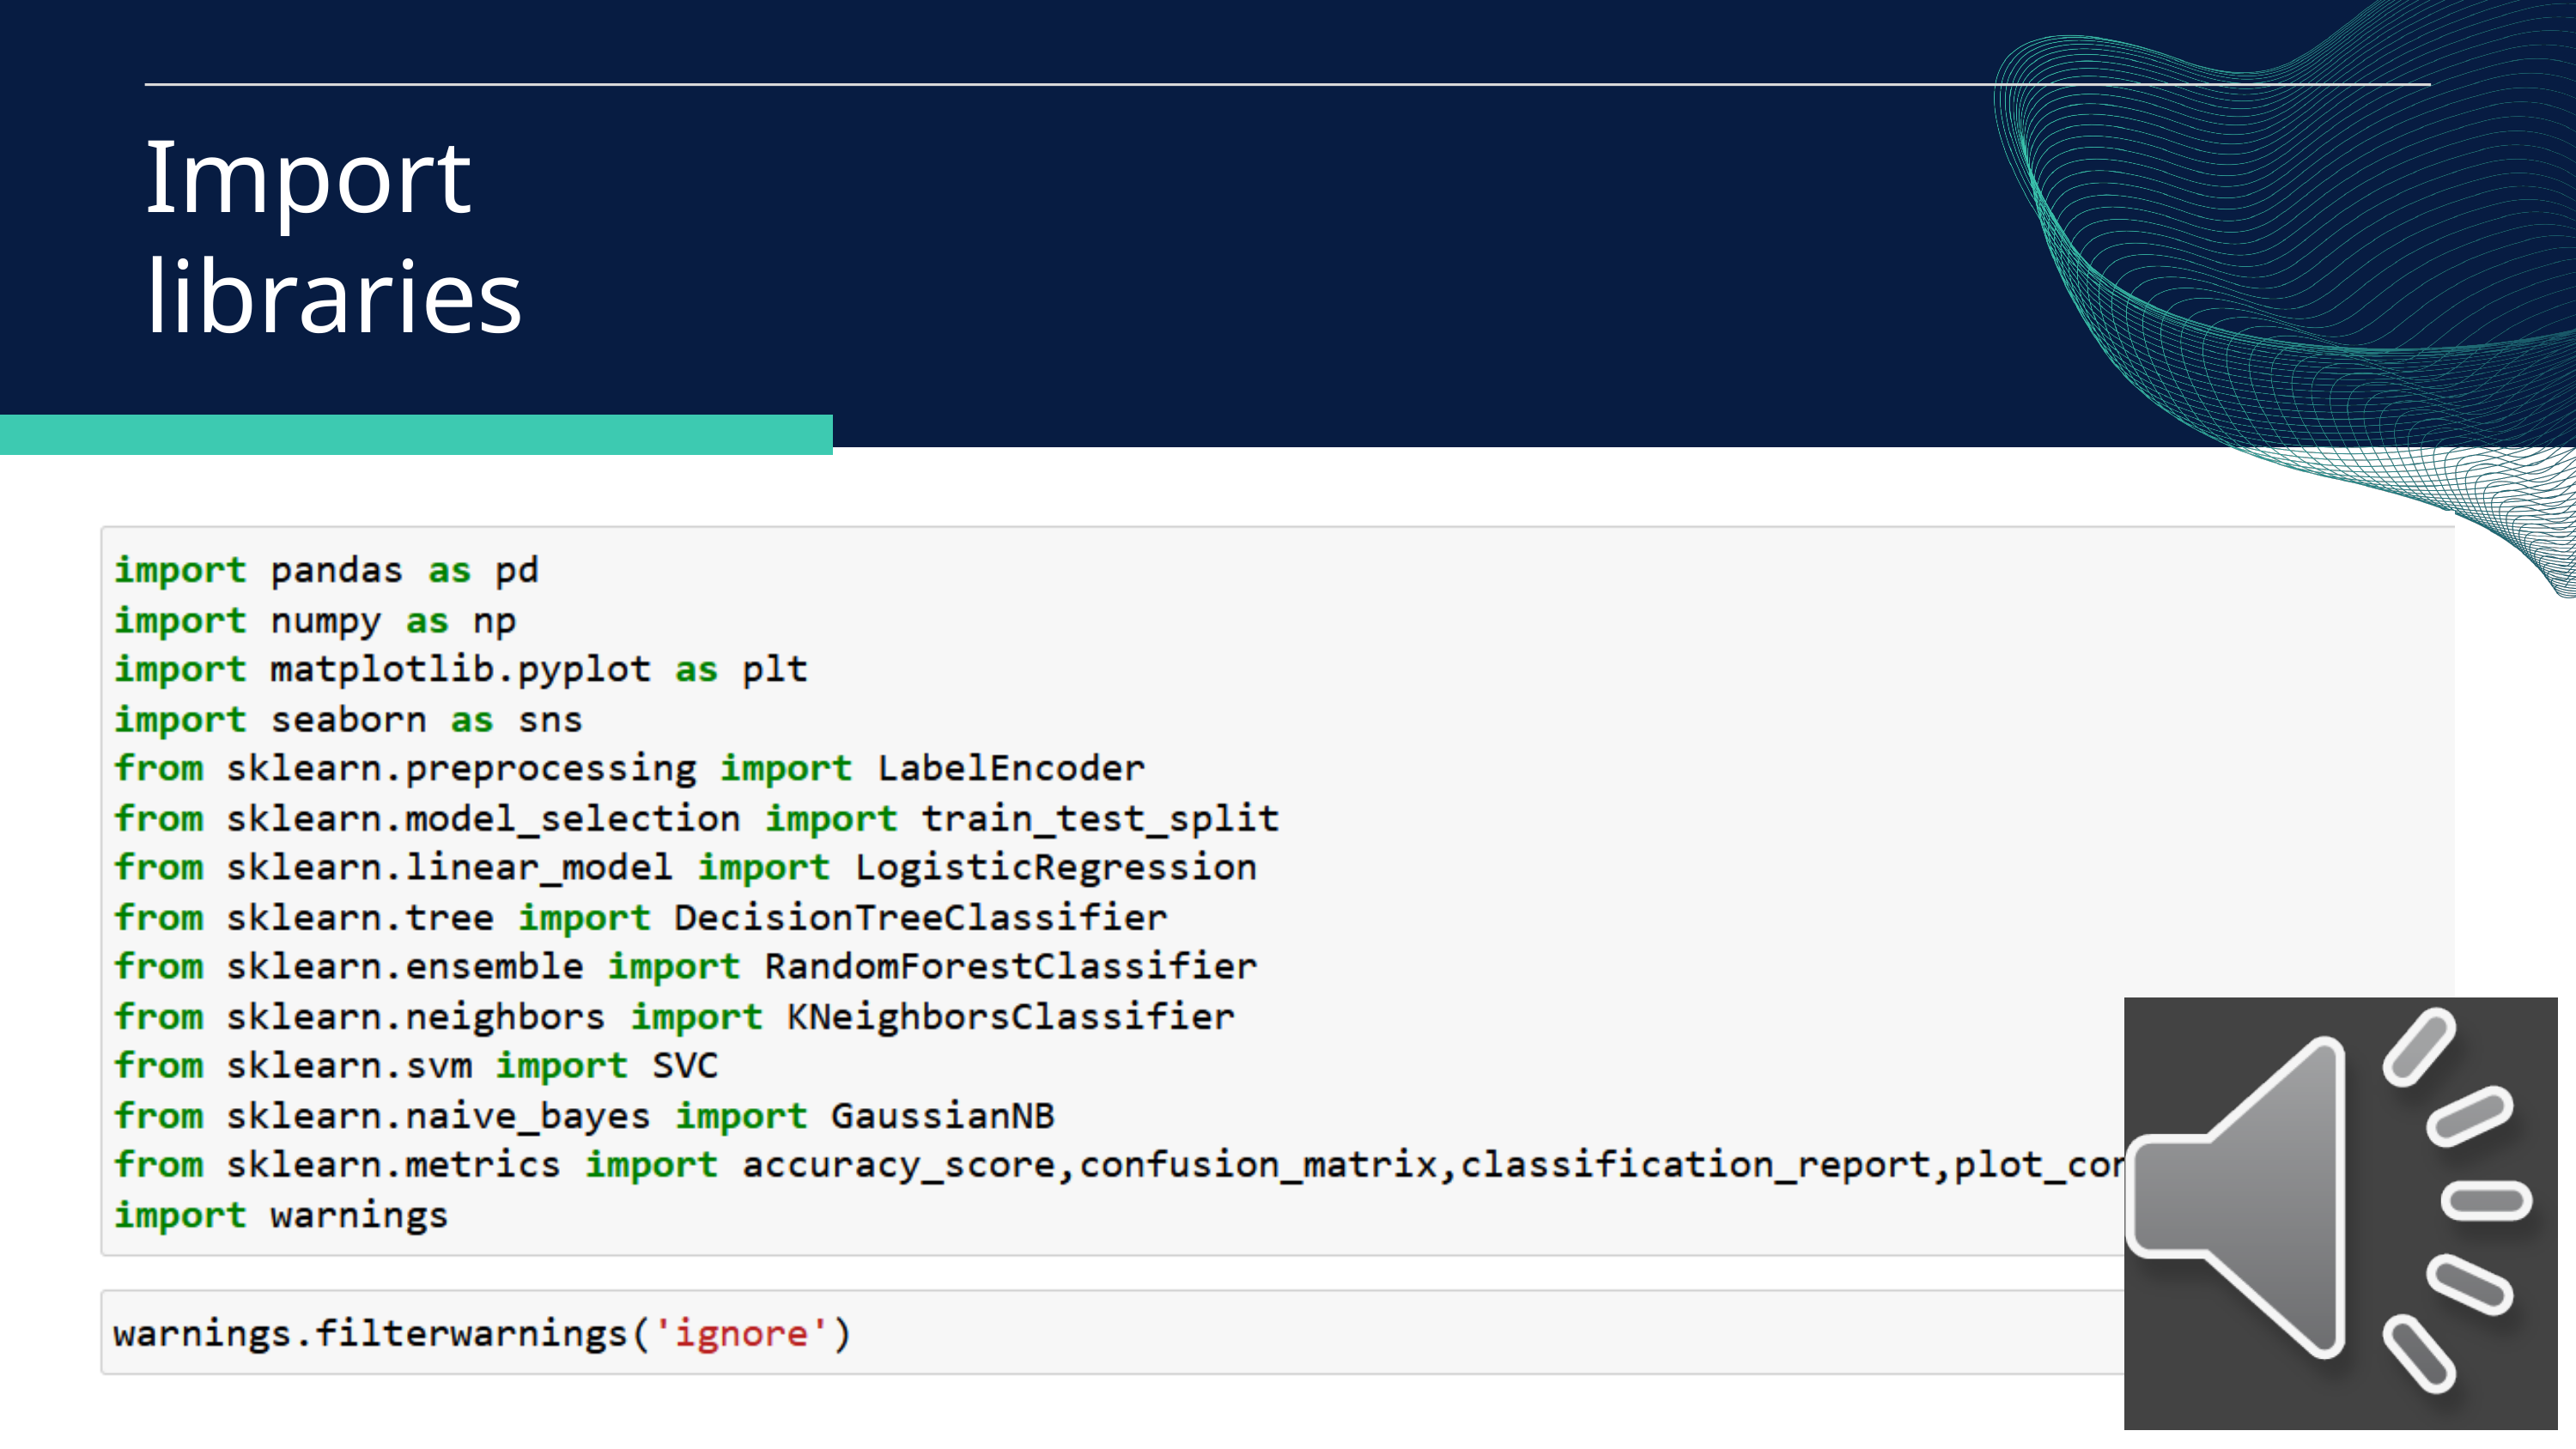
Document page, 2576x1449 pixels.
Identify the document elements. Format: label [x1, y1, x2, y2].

picture [2123, 996, 2560, 1432]
text_box [0, 414, 833, 456]
text_box [82, 511, 2455, 1387]
text_box [1990, 456, 2576, 598]
text_box [0, 0, 2576, 448]
